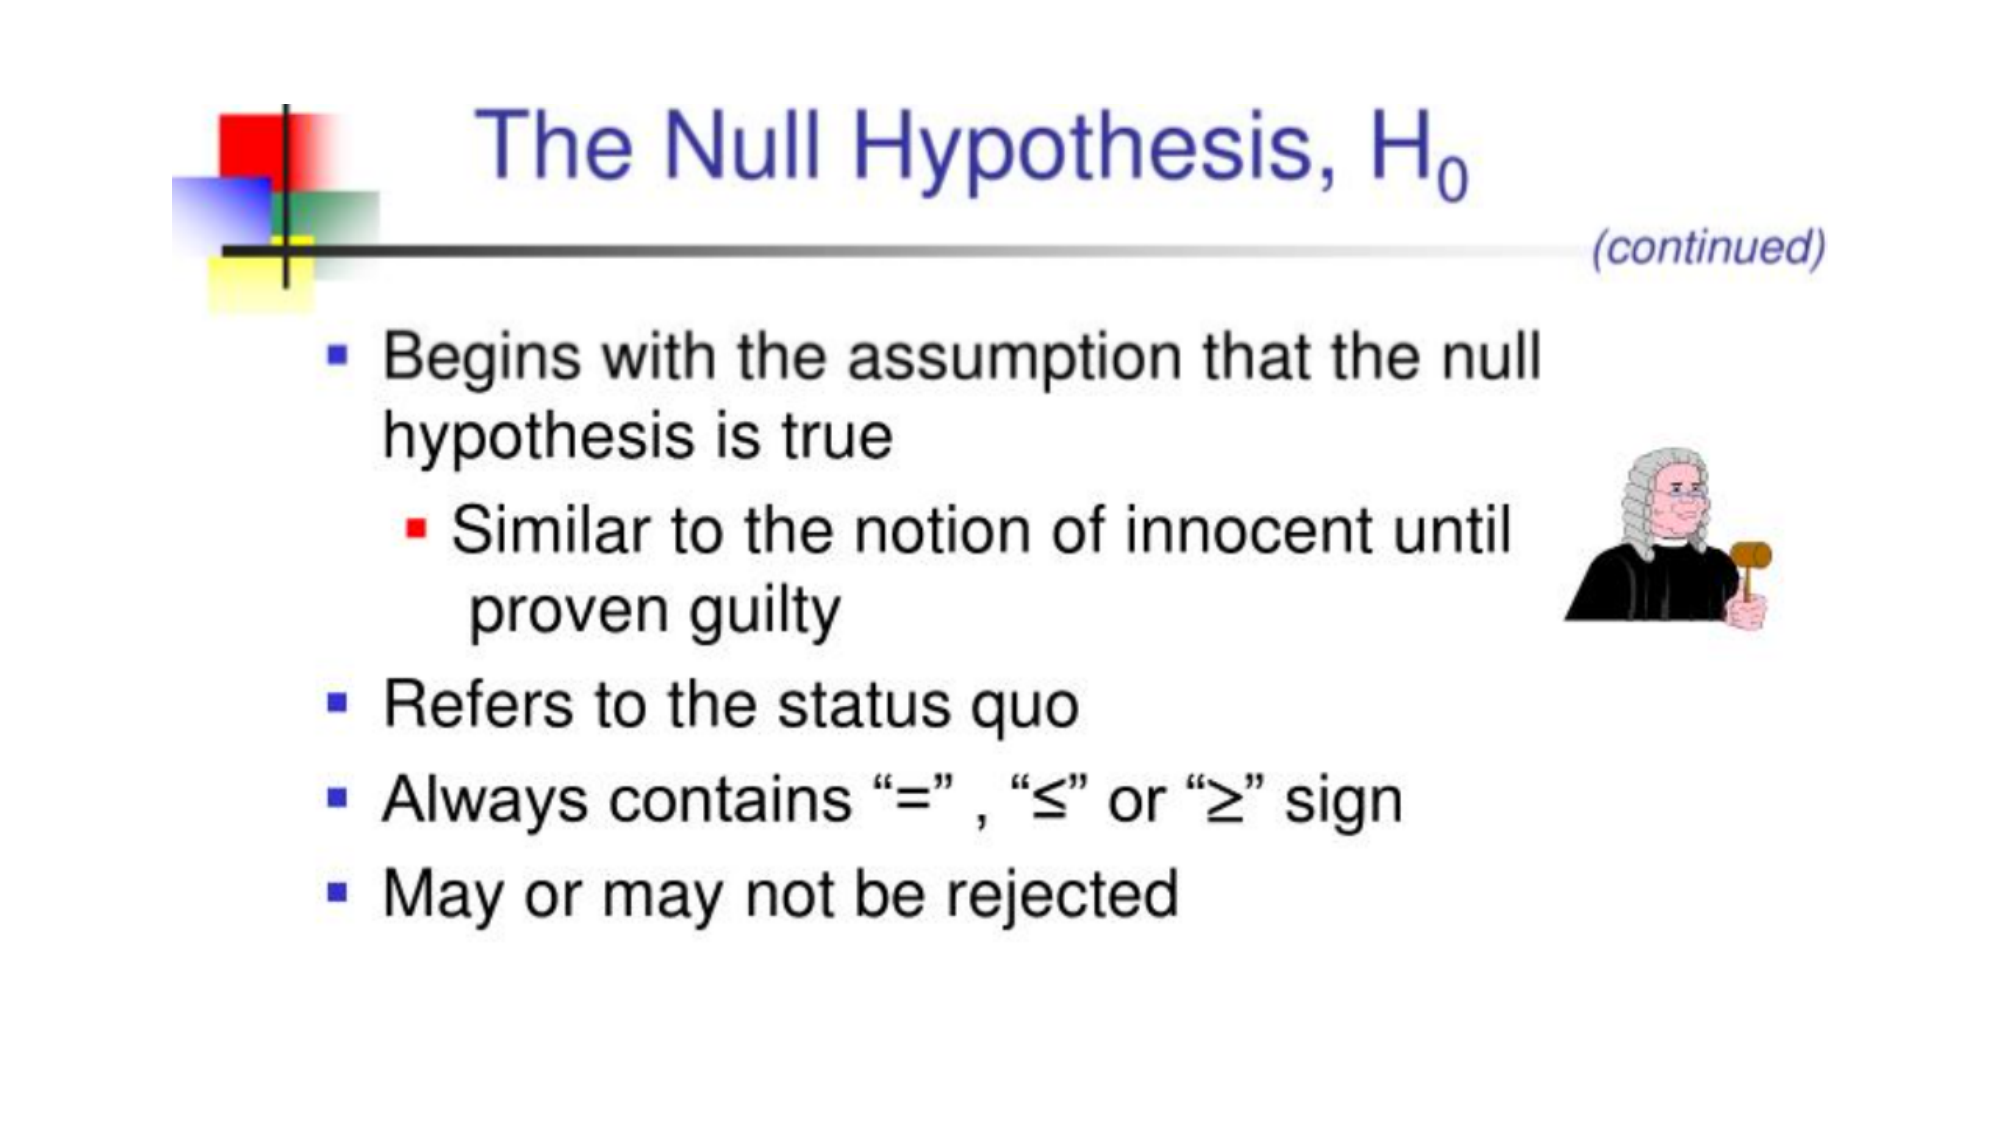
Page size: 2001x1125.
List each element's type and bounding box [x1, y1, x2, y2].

picture [172, 104, 1828, 1021]
